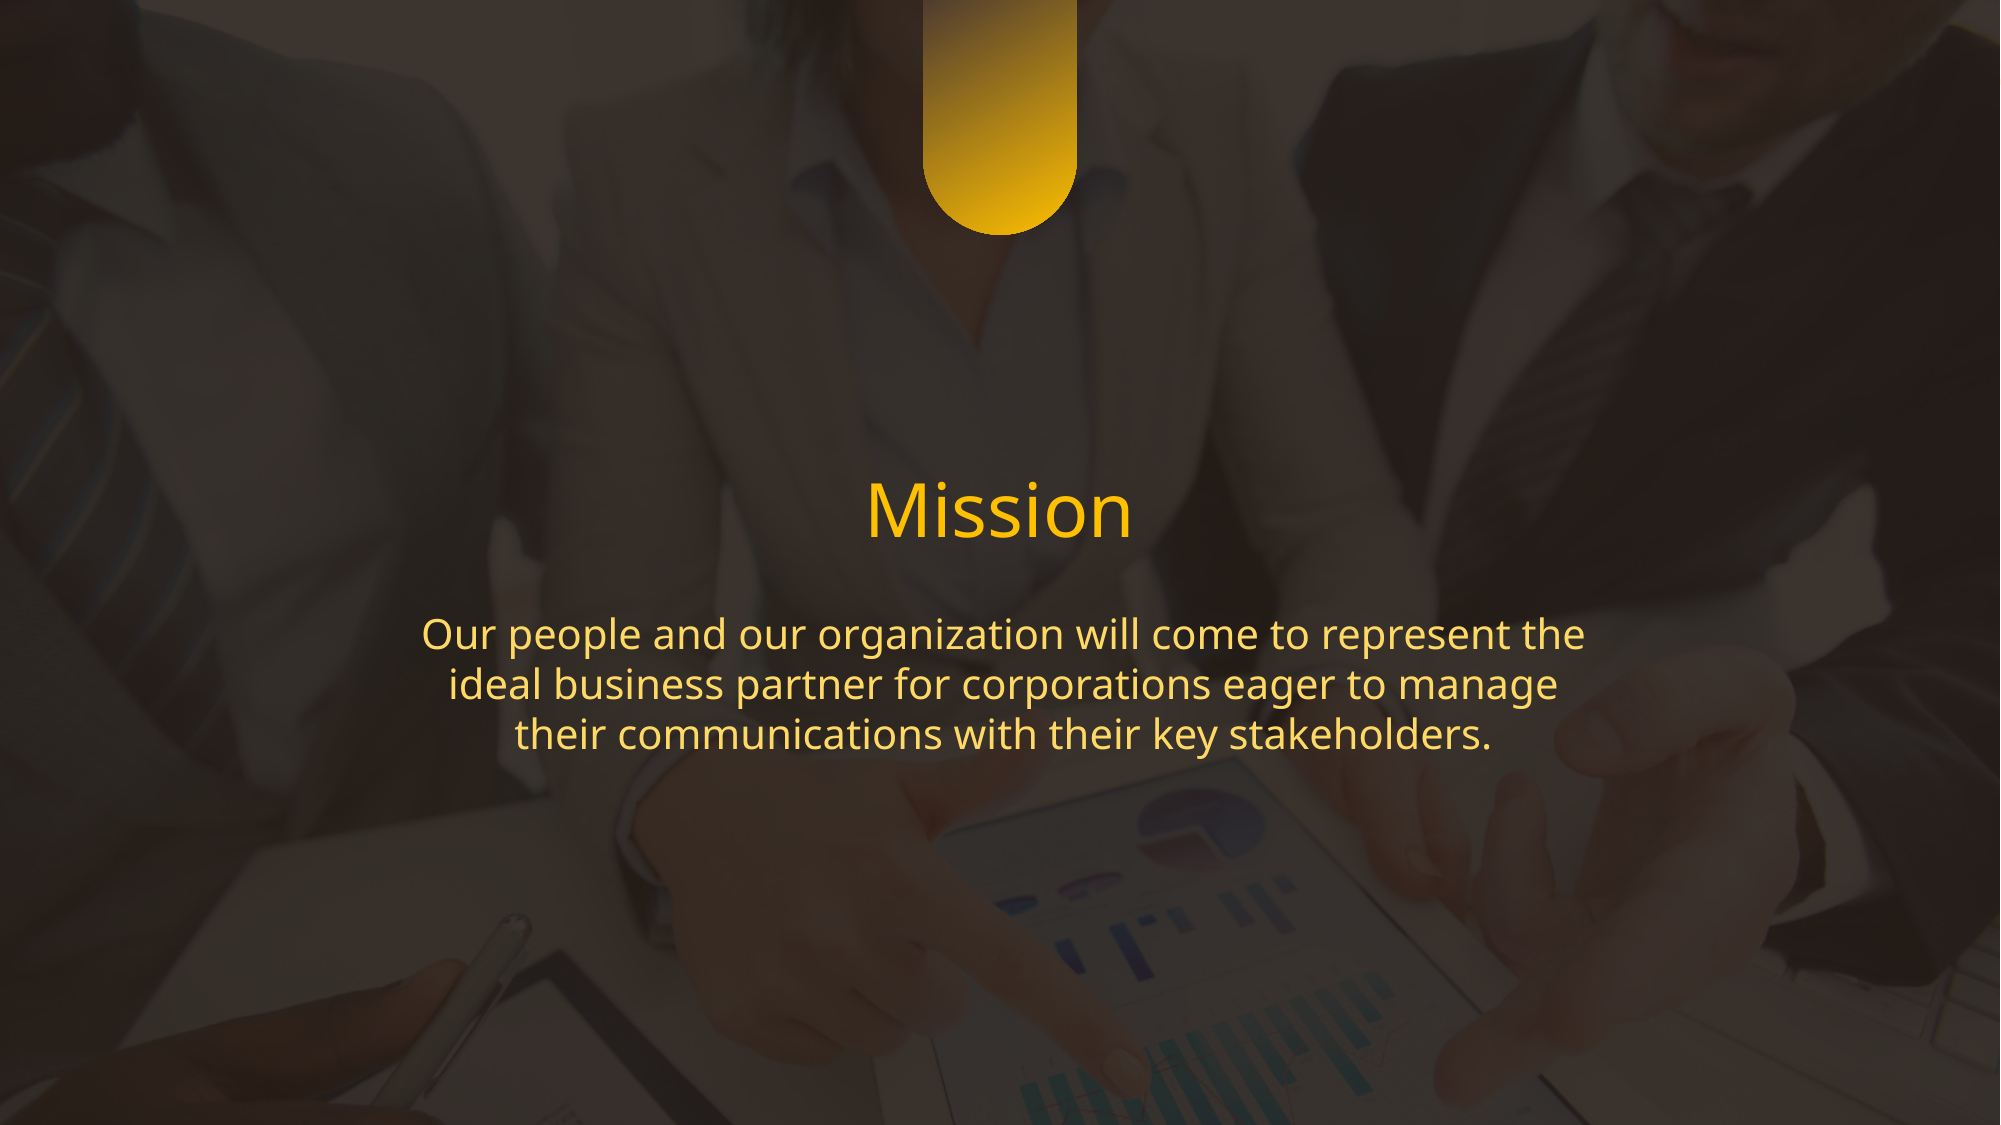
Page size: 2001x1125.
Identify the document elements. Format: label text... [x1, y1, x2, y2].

text_box Our people and our organization will come to represent the ideal business partner for corporations eager to manage their communications with their key stakeholders. [402, 600, 1605, 766]
text_box Mission [814, 464, 1186, 562]
text_box [922, 0, 1078, 236]
